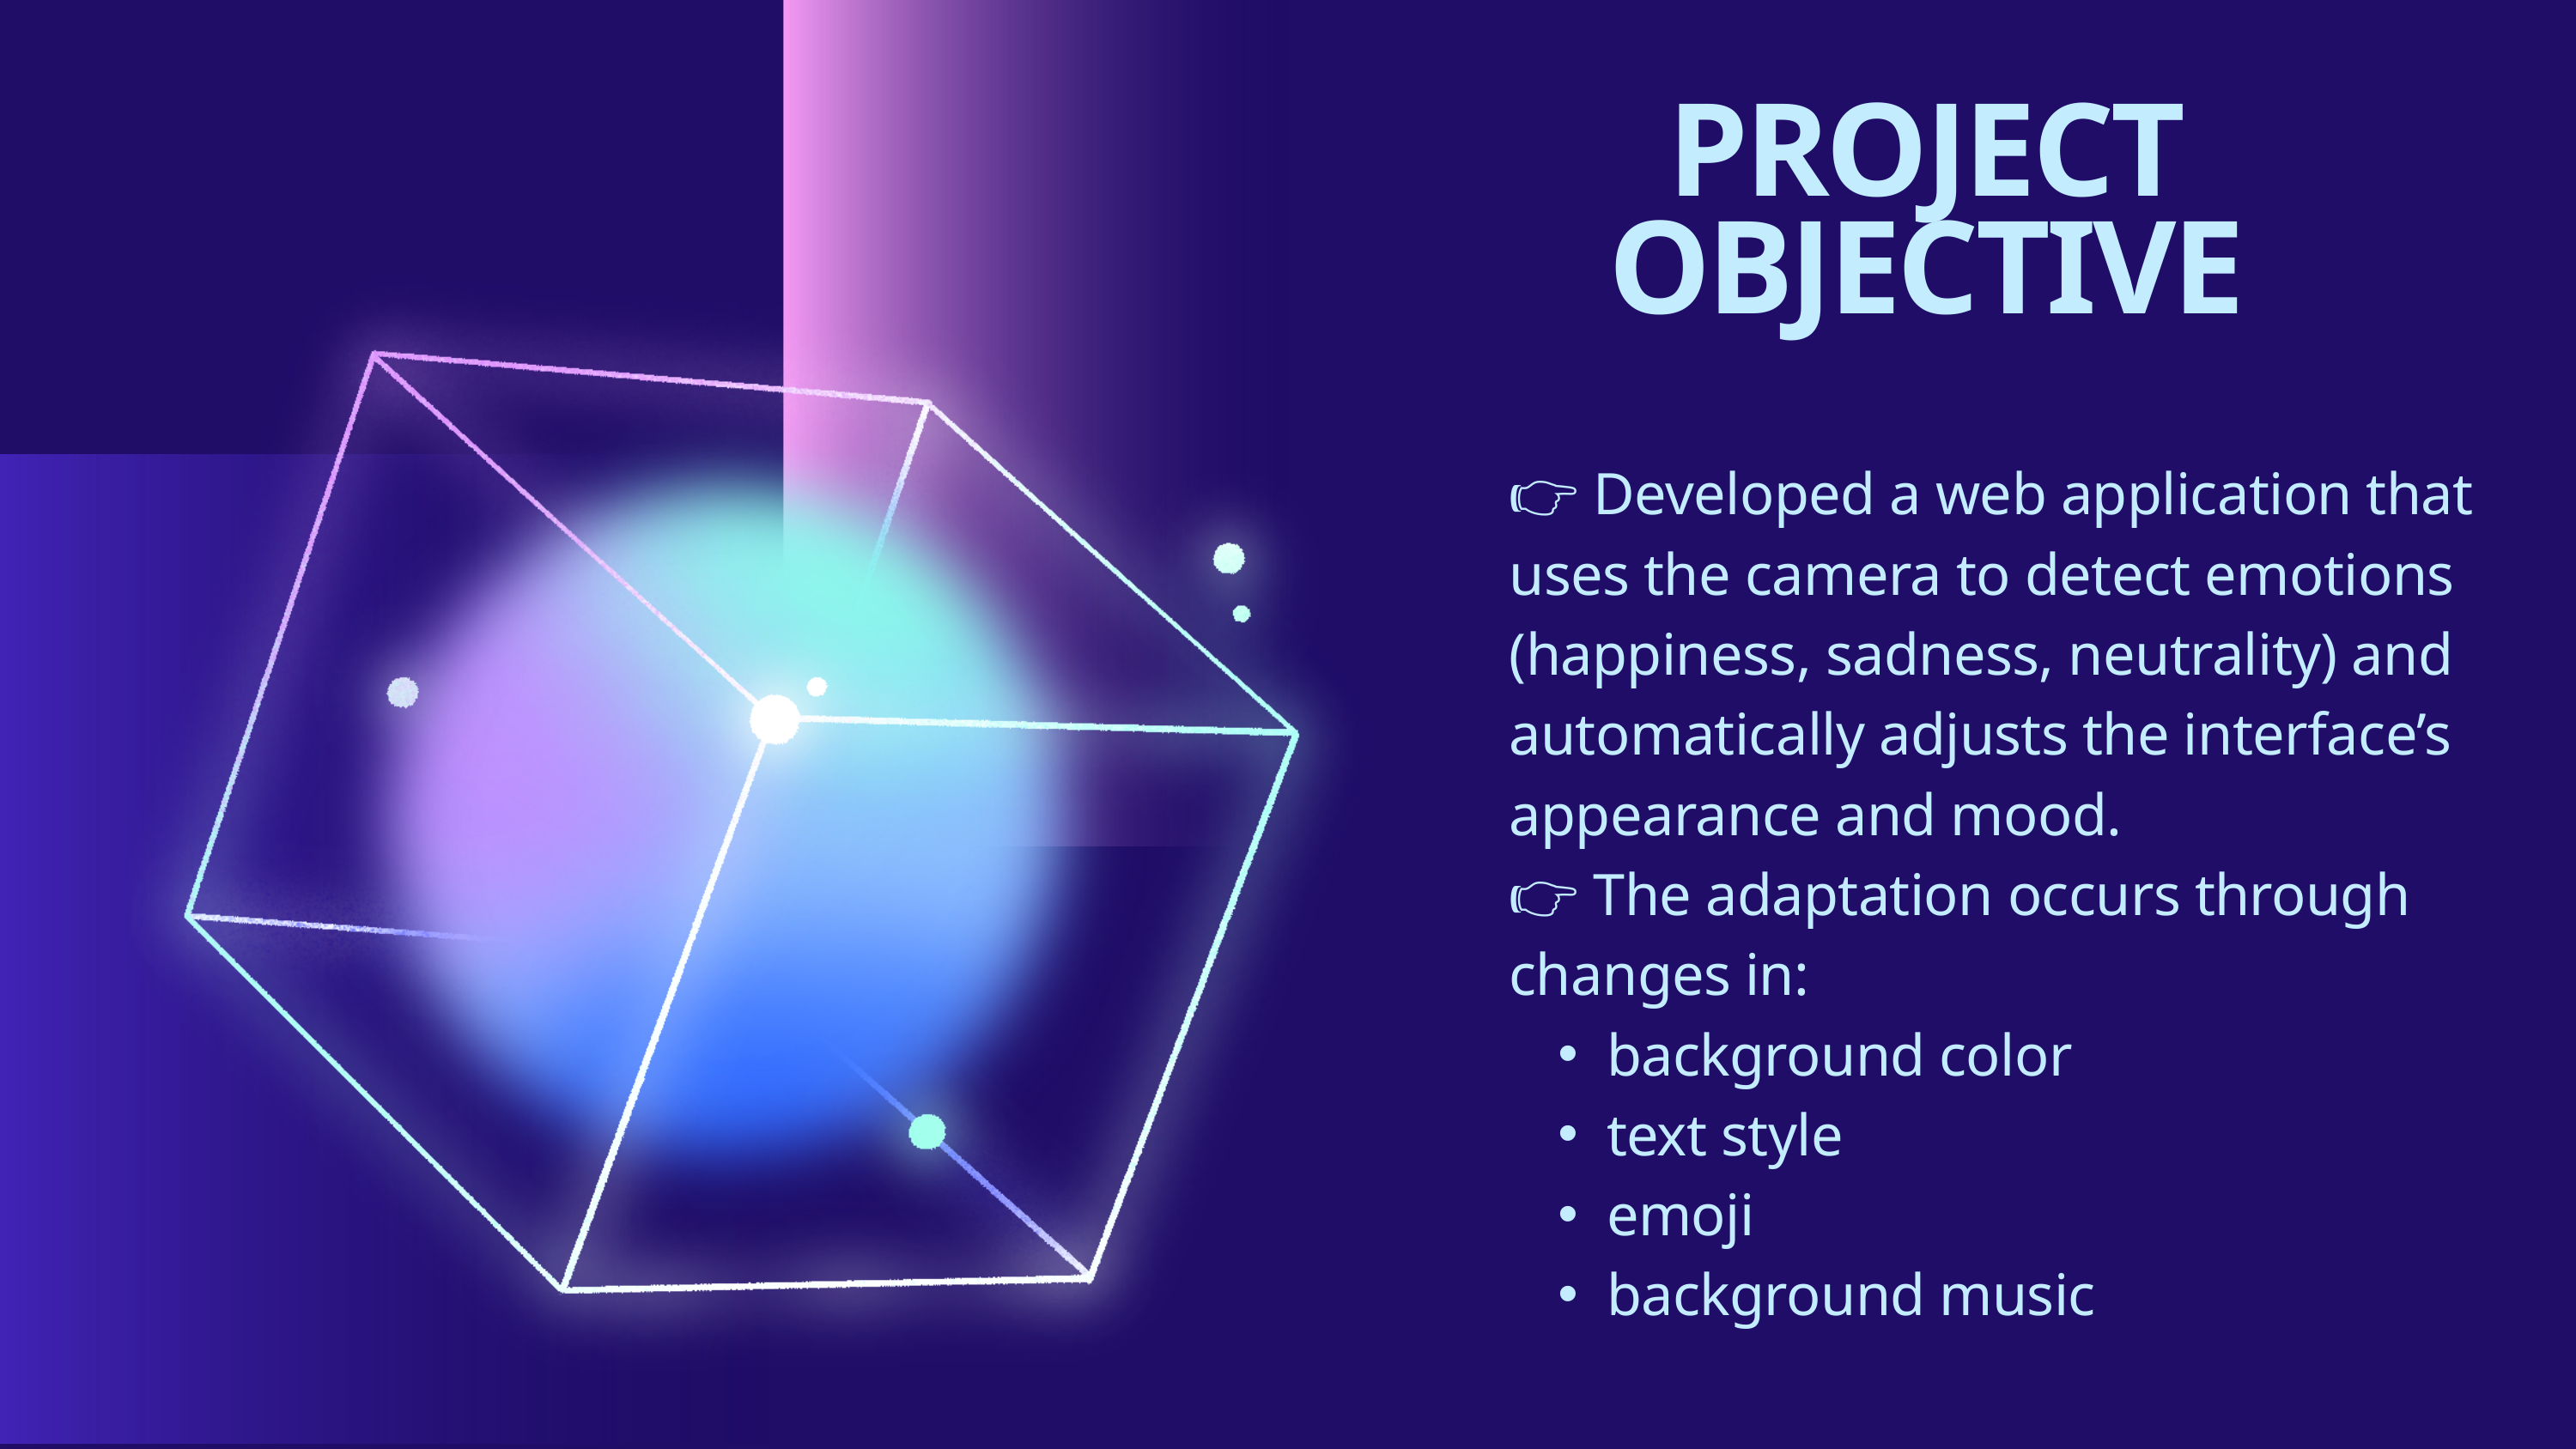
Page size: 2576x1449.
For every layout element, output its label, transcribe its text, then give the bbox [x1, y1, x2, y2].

text_box 👉 Developed a web application that uses the camera to detect emotions (happiness, sadness, neutrality) and automatically adjusts the interface’s appearance and mood. 👉 The adaptation occurs through changes in: background color text style emoji background music [1509, 446, 2500, 1375]
text_box [112, 273, 1372, 1374]
text_box [783, 0, 1289, 273]
text_box [0, 454, 770, 1444]
text_box PROJECT OBJECTIVE [1371, 104, 2482, 339]
